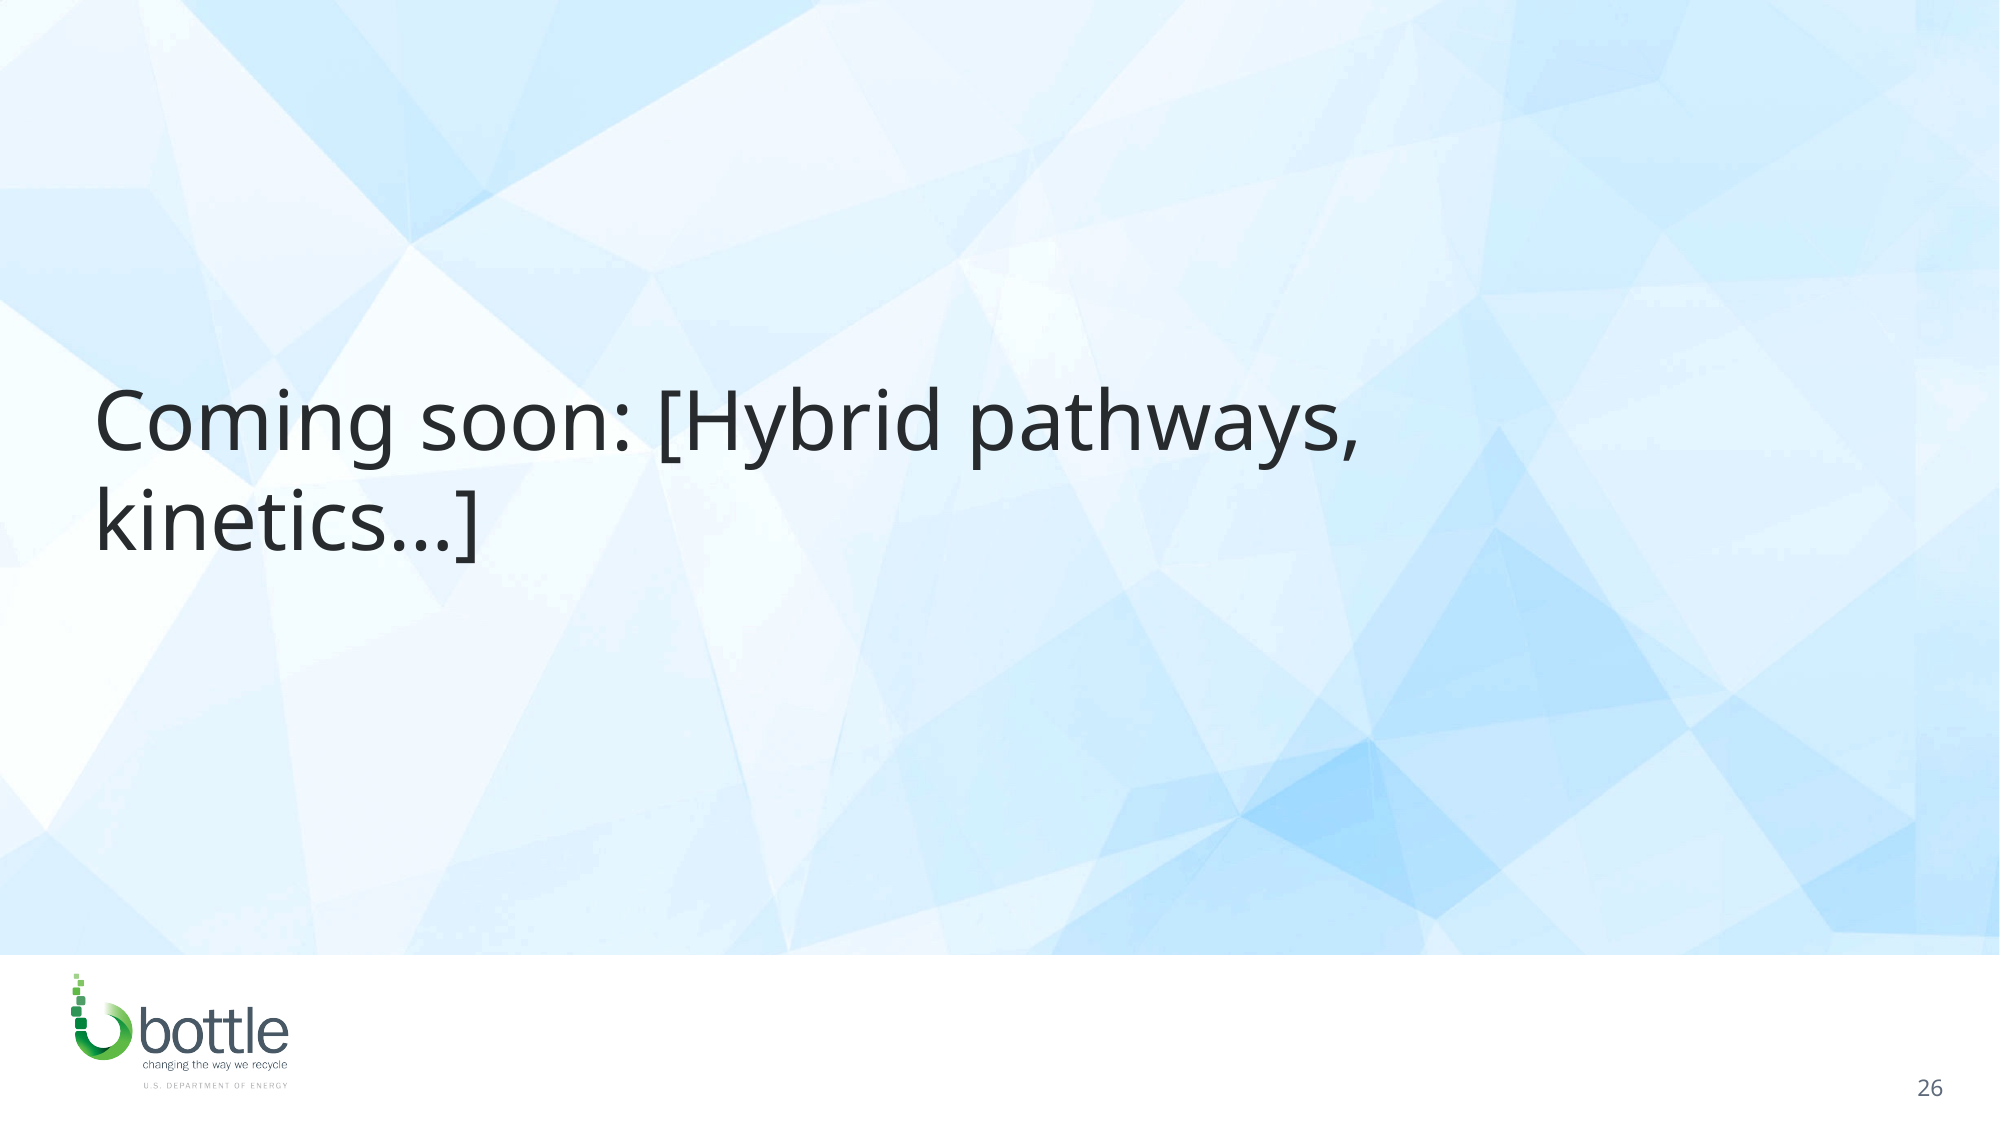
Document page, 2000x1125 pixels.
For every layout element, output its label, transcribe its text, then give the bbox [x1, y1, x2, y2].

picture [0, 0, 2000, 1106]
subtitle Coming soon: [Hybrid pathways, kinetics…] [78, 360, 1628, 476]
